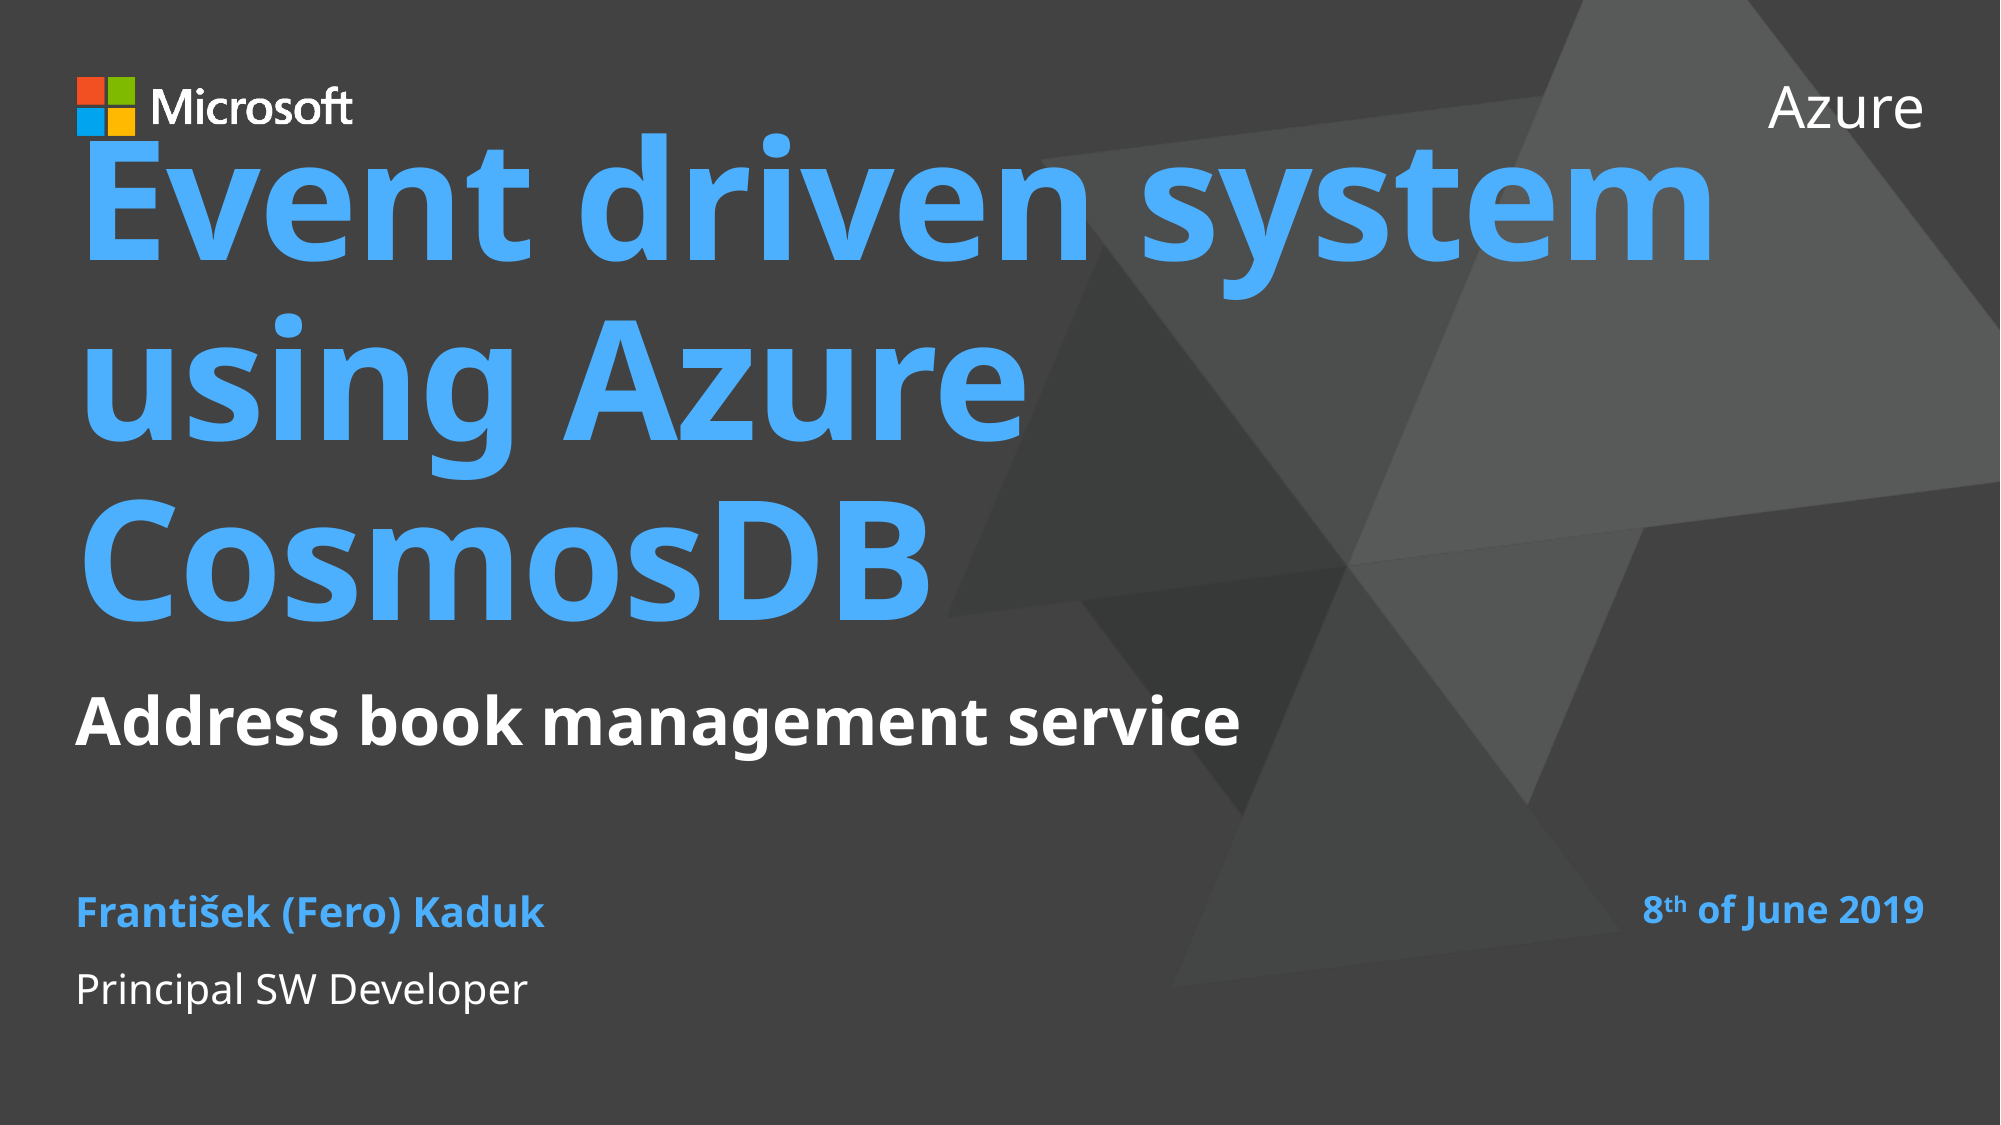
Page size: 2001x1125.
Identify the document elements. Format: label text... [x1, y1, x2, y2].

list František (Fero) Kaduk [75, 881, 657, 951]
list Principal SW Developer [75, 960, 657, 1013]
list 8th of June 2019 [1575, 881, 1925, 934]
title Event driven system using Azure CosmosDB [75, 426, 1807, 656]
picture [72, 41, 390, 171]
list Address book management service [75, 656, 1807, 768]
